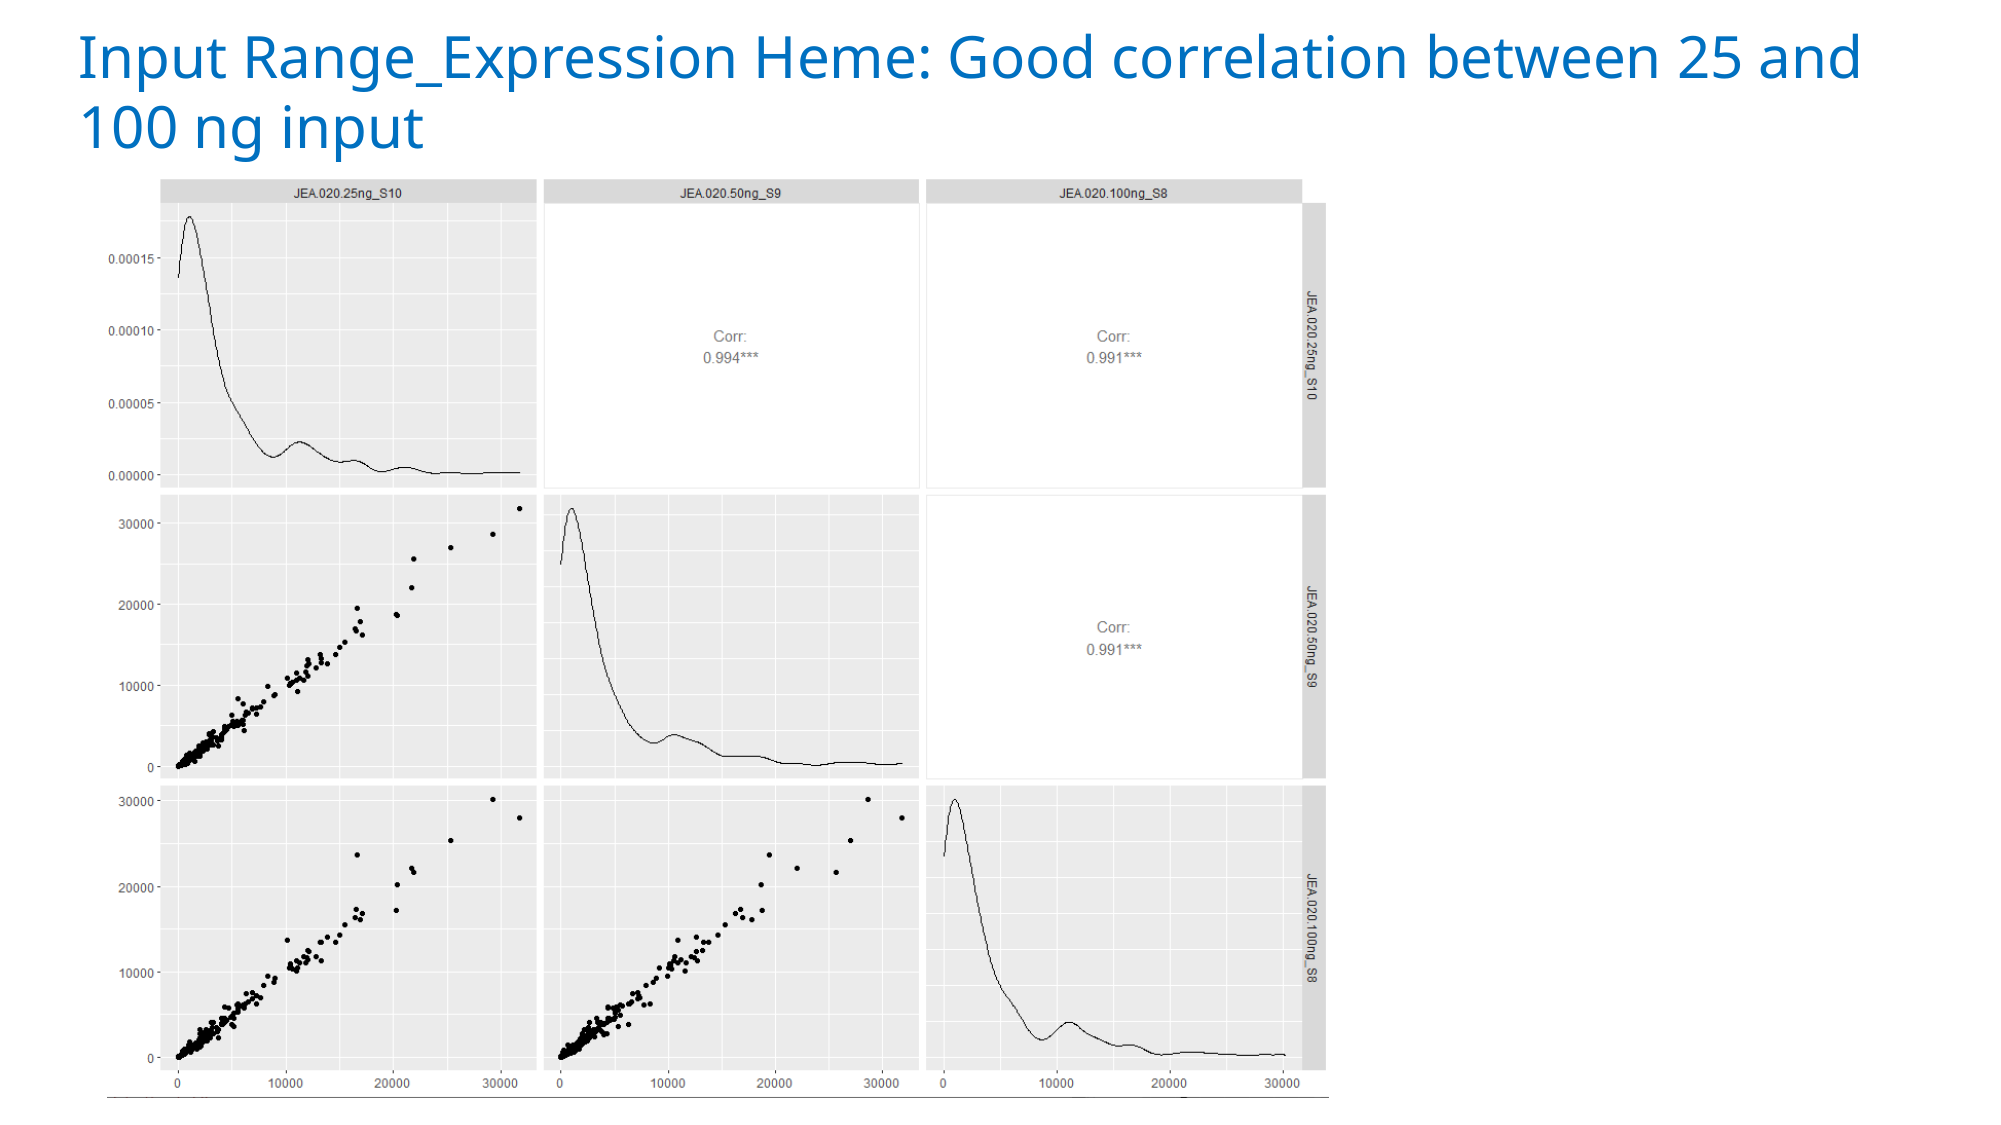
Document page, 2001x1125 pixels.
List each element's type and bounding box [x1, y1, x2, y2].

picture [107, 169, 1329, 1098]
text_box [64, 12, 1936, 168]
